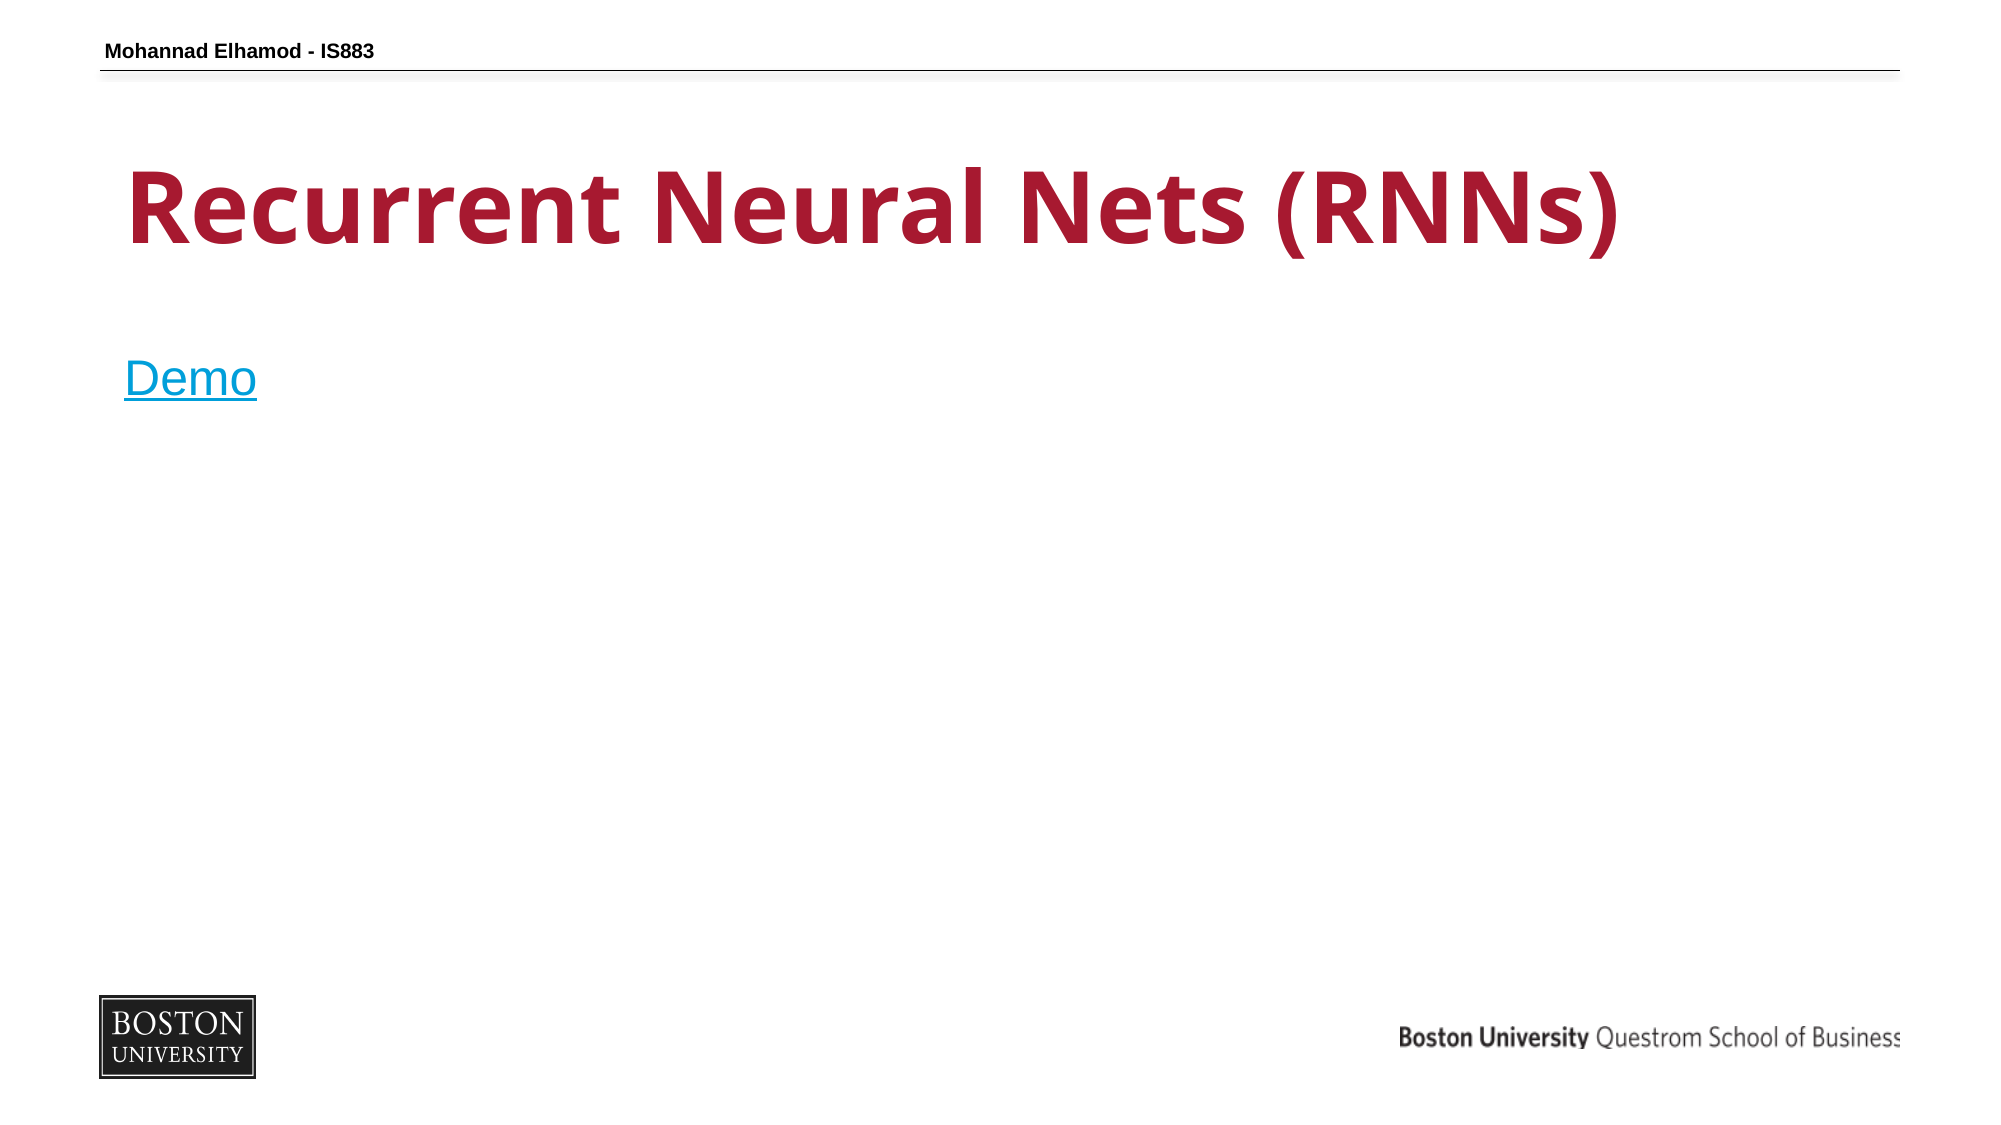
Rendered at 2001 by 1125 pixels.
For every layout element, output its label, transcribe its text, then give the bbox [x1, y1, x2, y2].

footer Mohannad Elhamod - IS883 [89, 43, 723, 57]
title Recurrent Neural Nets (RNNs) [109, 137, 1900, 270]
picture [99, 995, 256, 1079]
list Demo [109, 337, 1534, 966]
